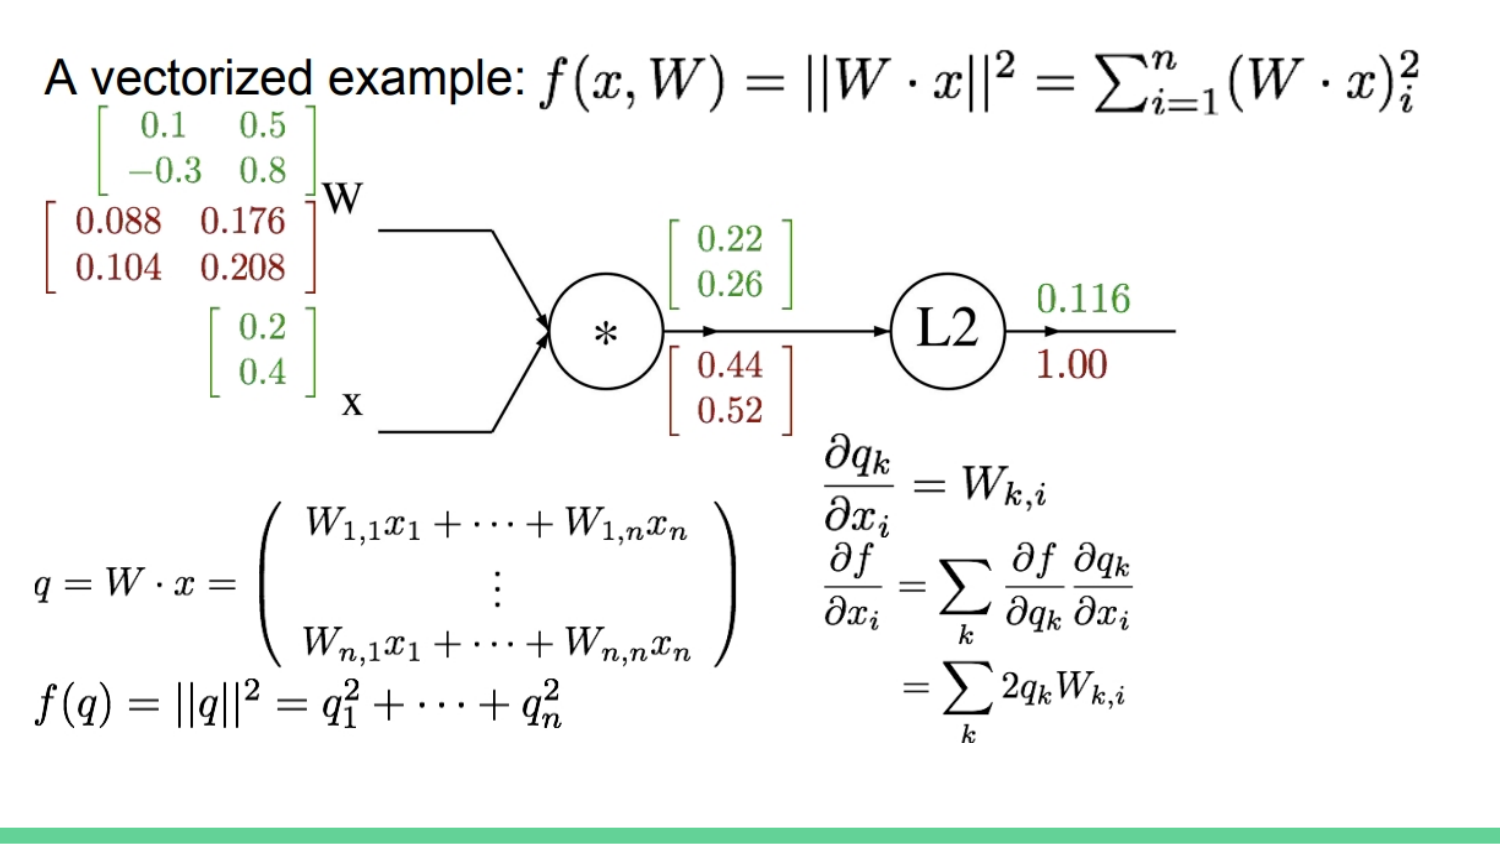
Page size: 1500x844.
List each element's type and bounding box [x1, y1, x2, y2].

picture [24, 24, 1455, 743]
